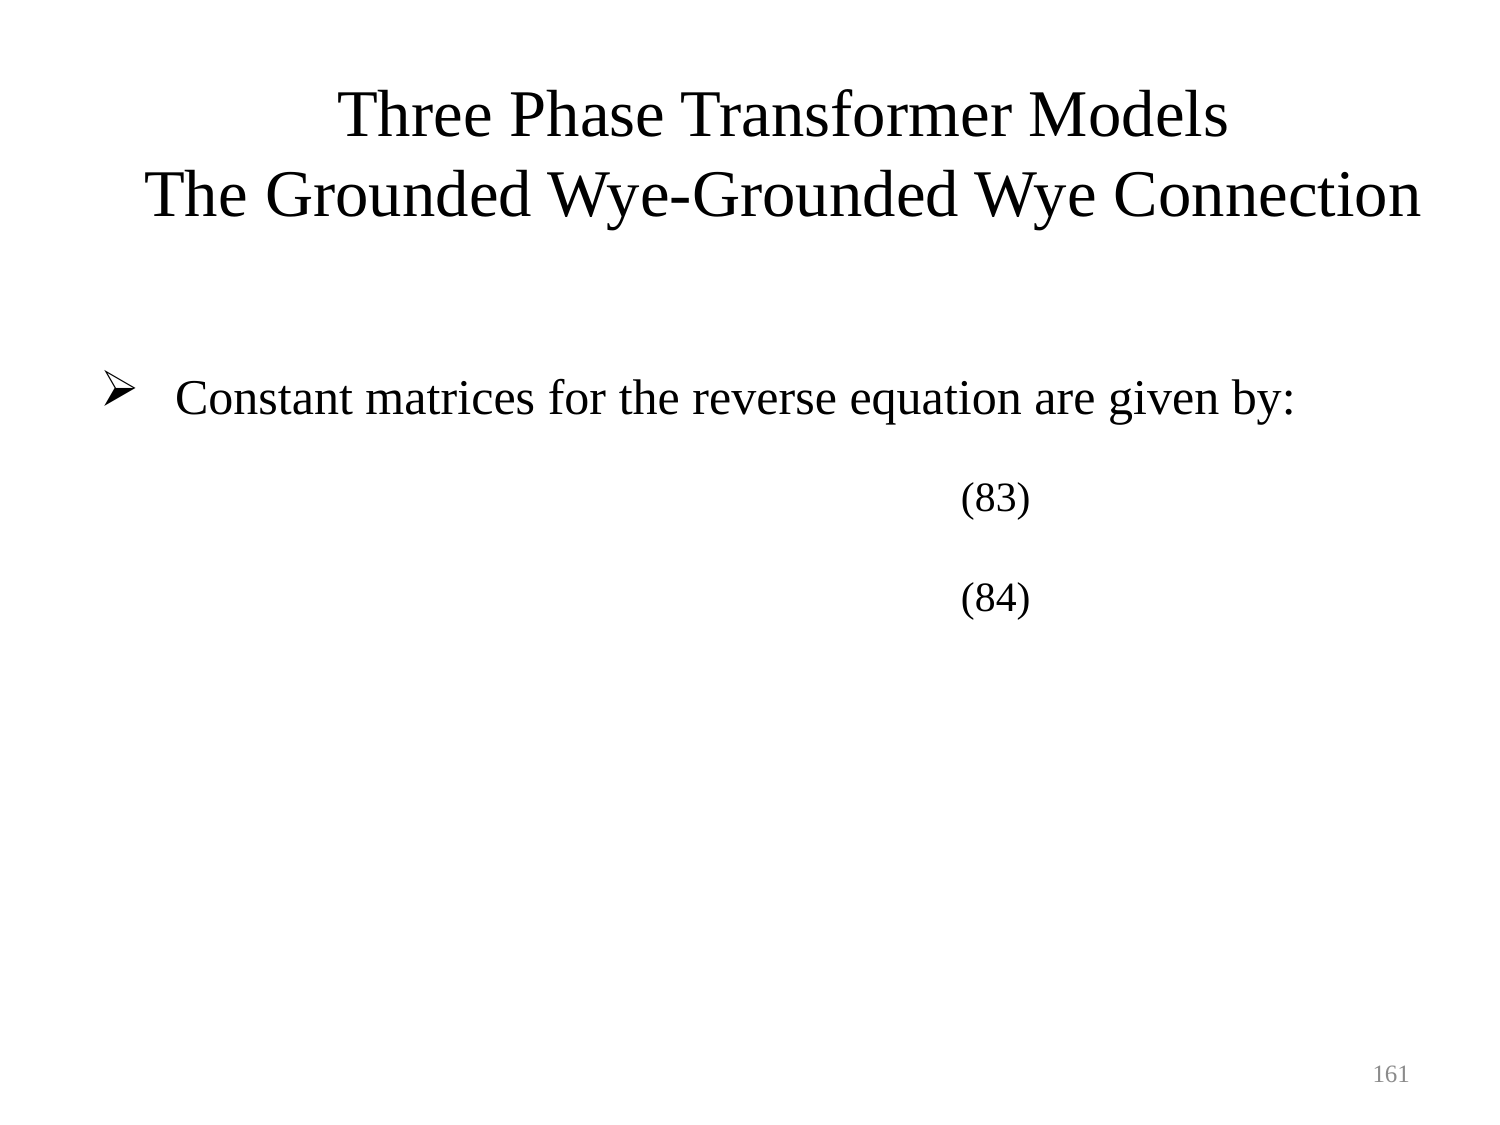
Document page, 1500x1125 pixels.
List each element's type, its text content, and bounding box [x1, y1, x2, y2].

slide_number 161 [1074, 1042, 1425, 1103]
text_box Three Phase Transformer Models The Grounded Wye-Grounded Wye Connection [0, 62, 1497, 238]
